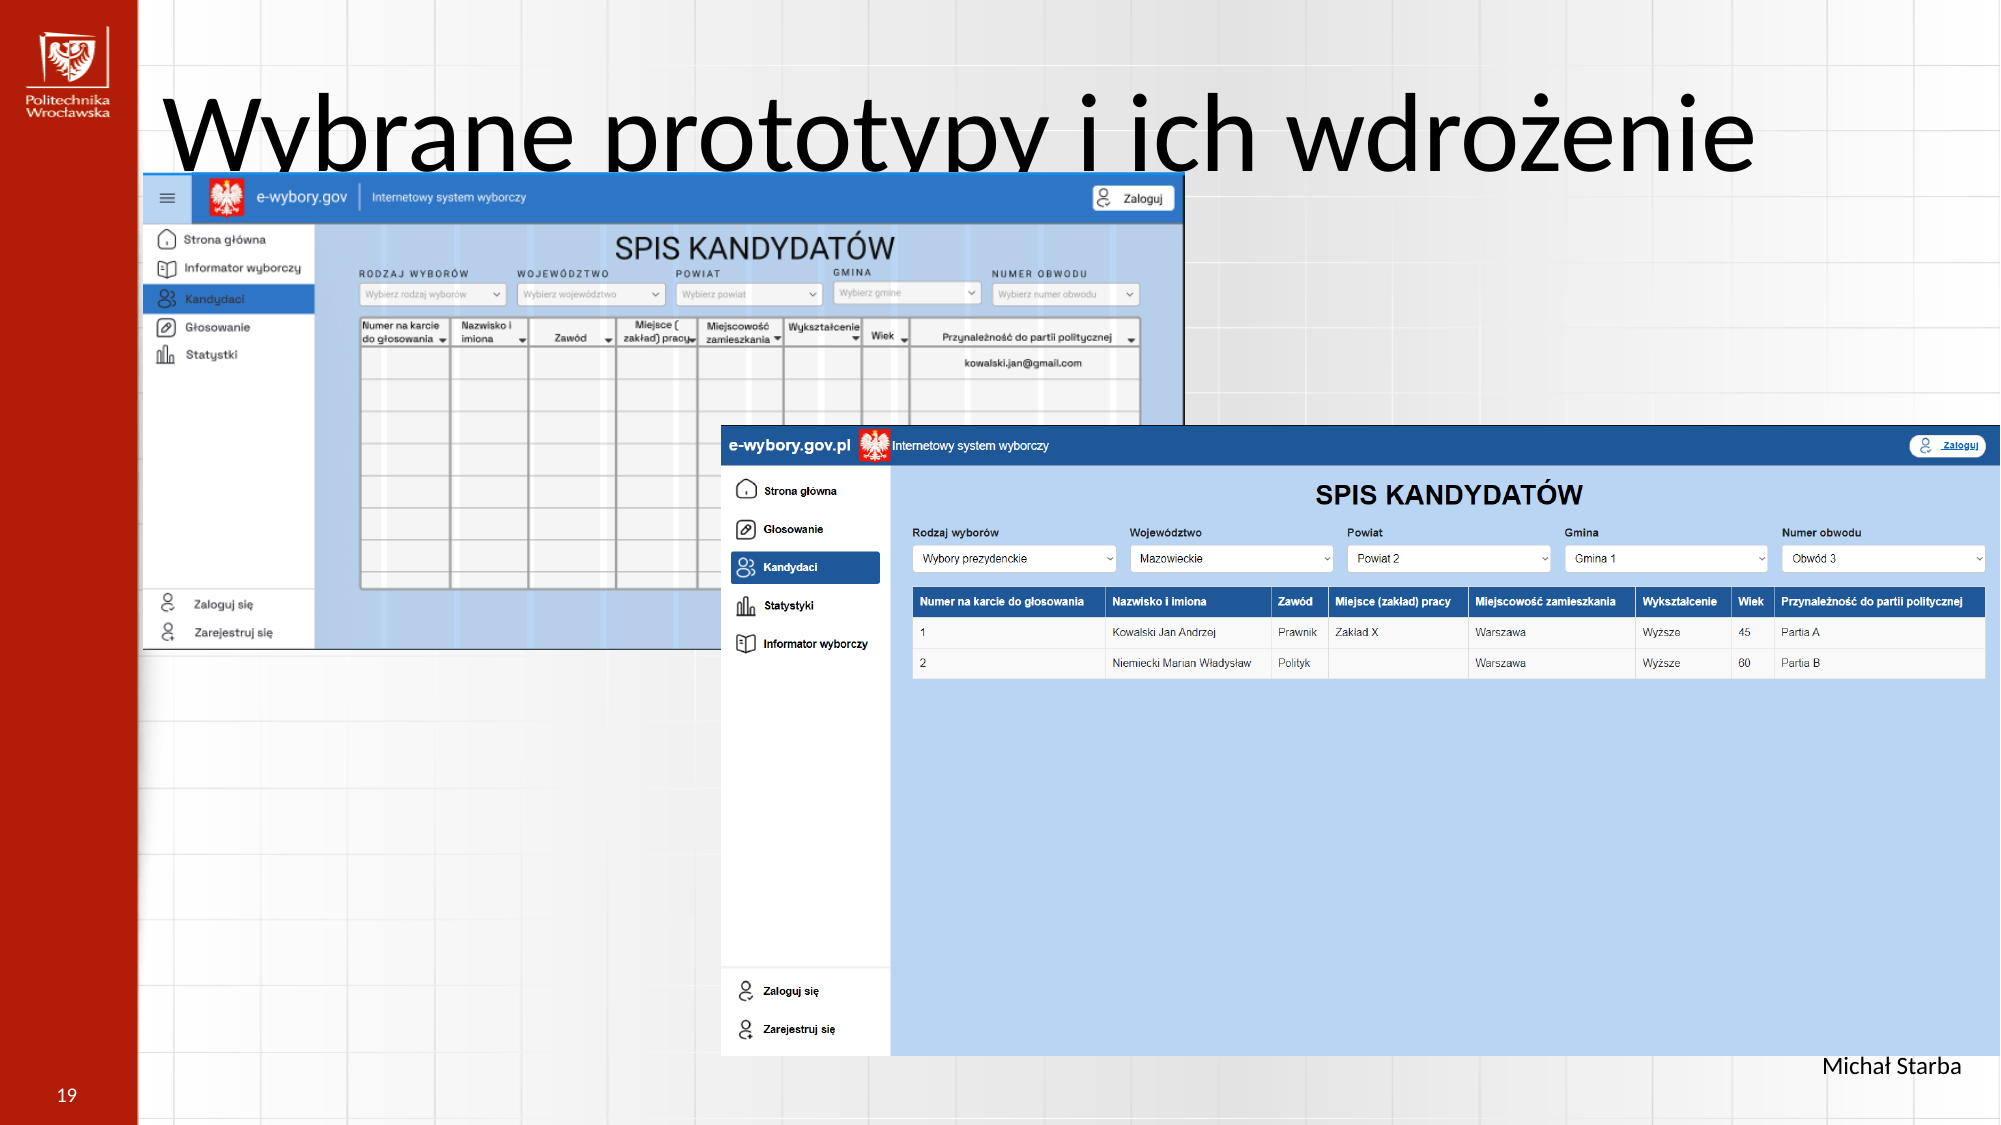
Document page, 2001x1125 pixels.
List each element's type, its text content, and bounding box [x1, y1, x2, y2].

list Wybrane prototypy i ich wdrożenie [162, 55, 1975, 197]
list Michał Starba [165, 1023, 1978, 1106]
picture [0, 0, 2000, 1125]
